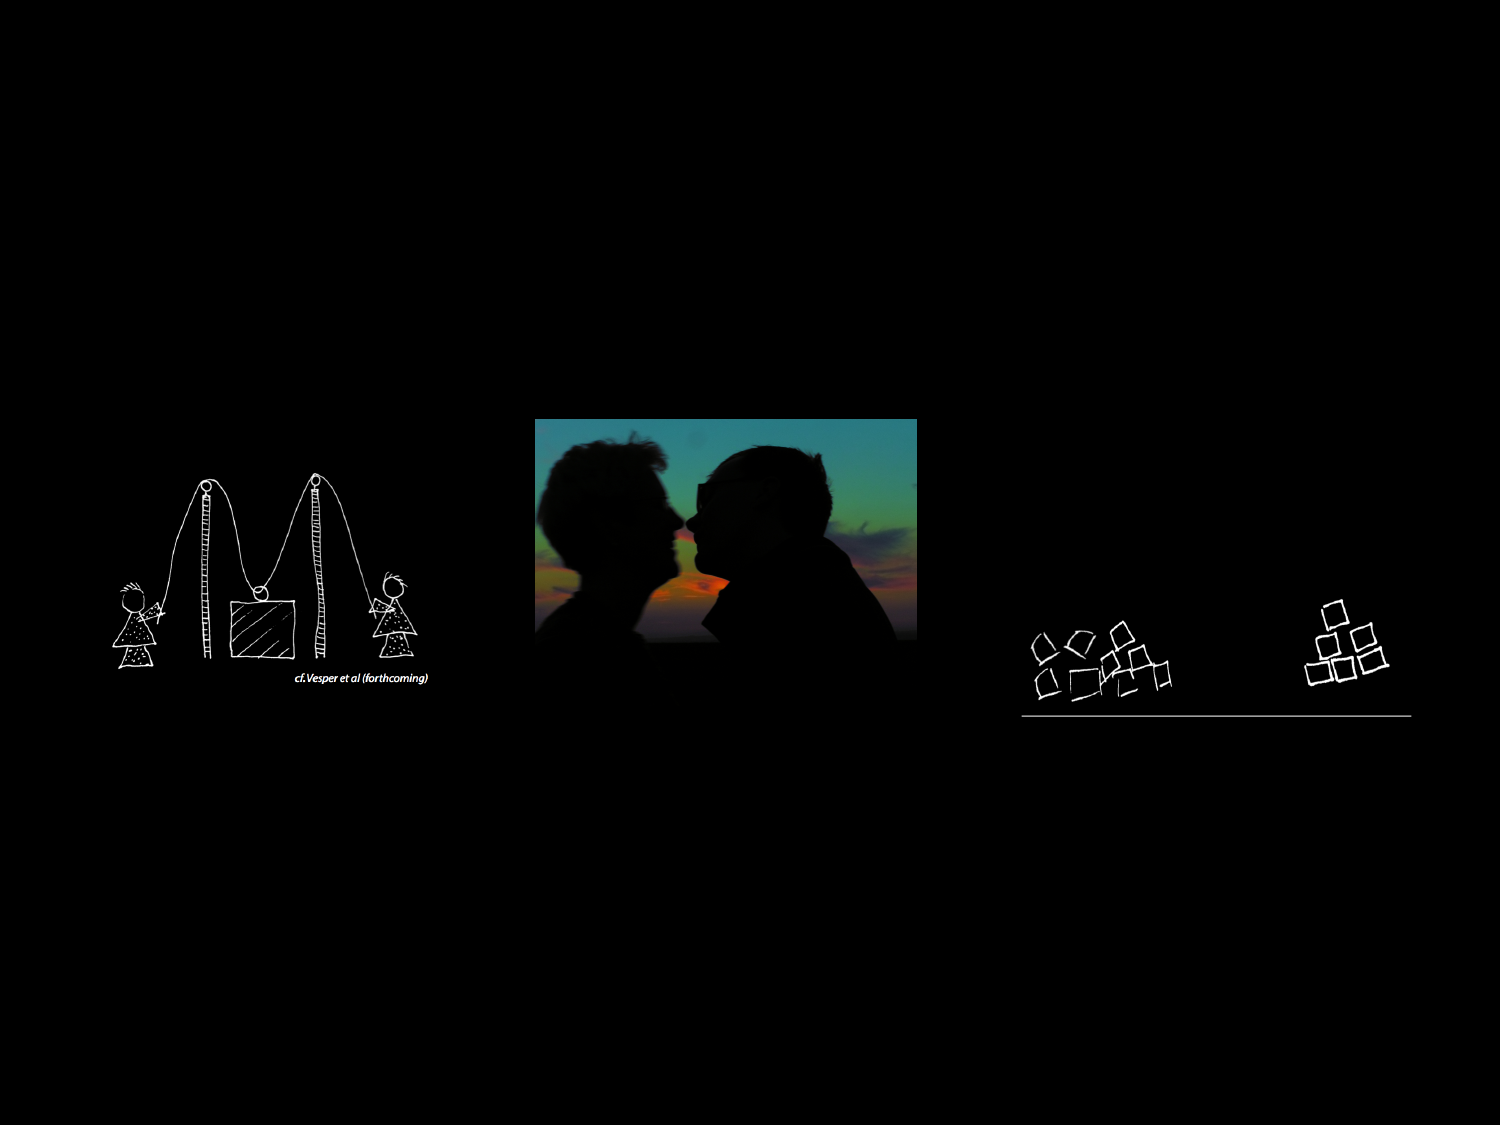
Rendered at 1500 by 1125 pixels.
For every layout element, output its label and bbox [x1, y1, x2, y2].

picture [998, 404, 1419, 721]
picture [81, 422, 454, 703]
picture [535, 419, 917, 706]
